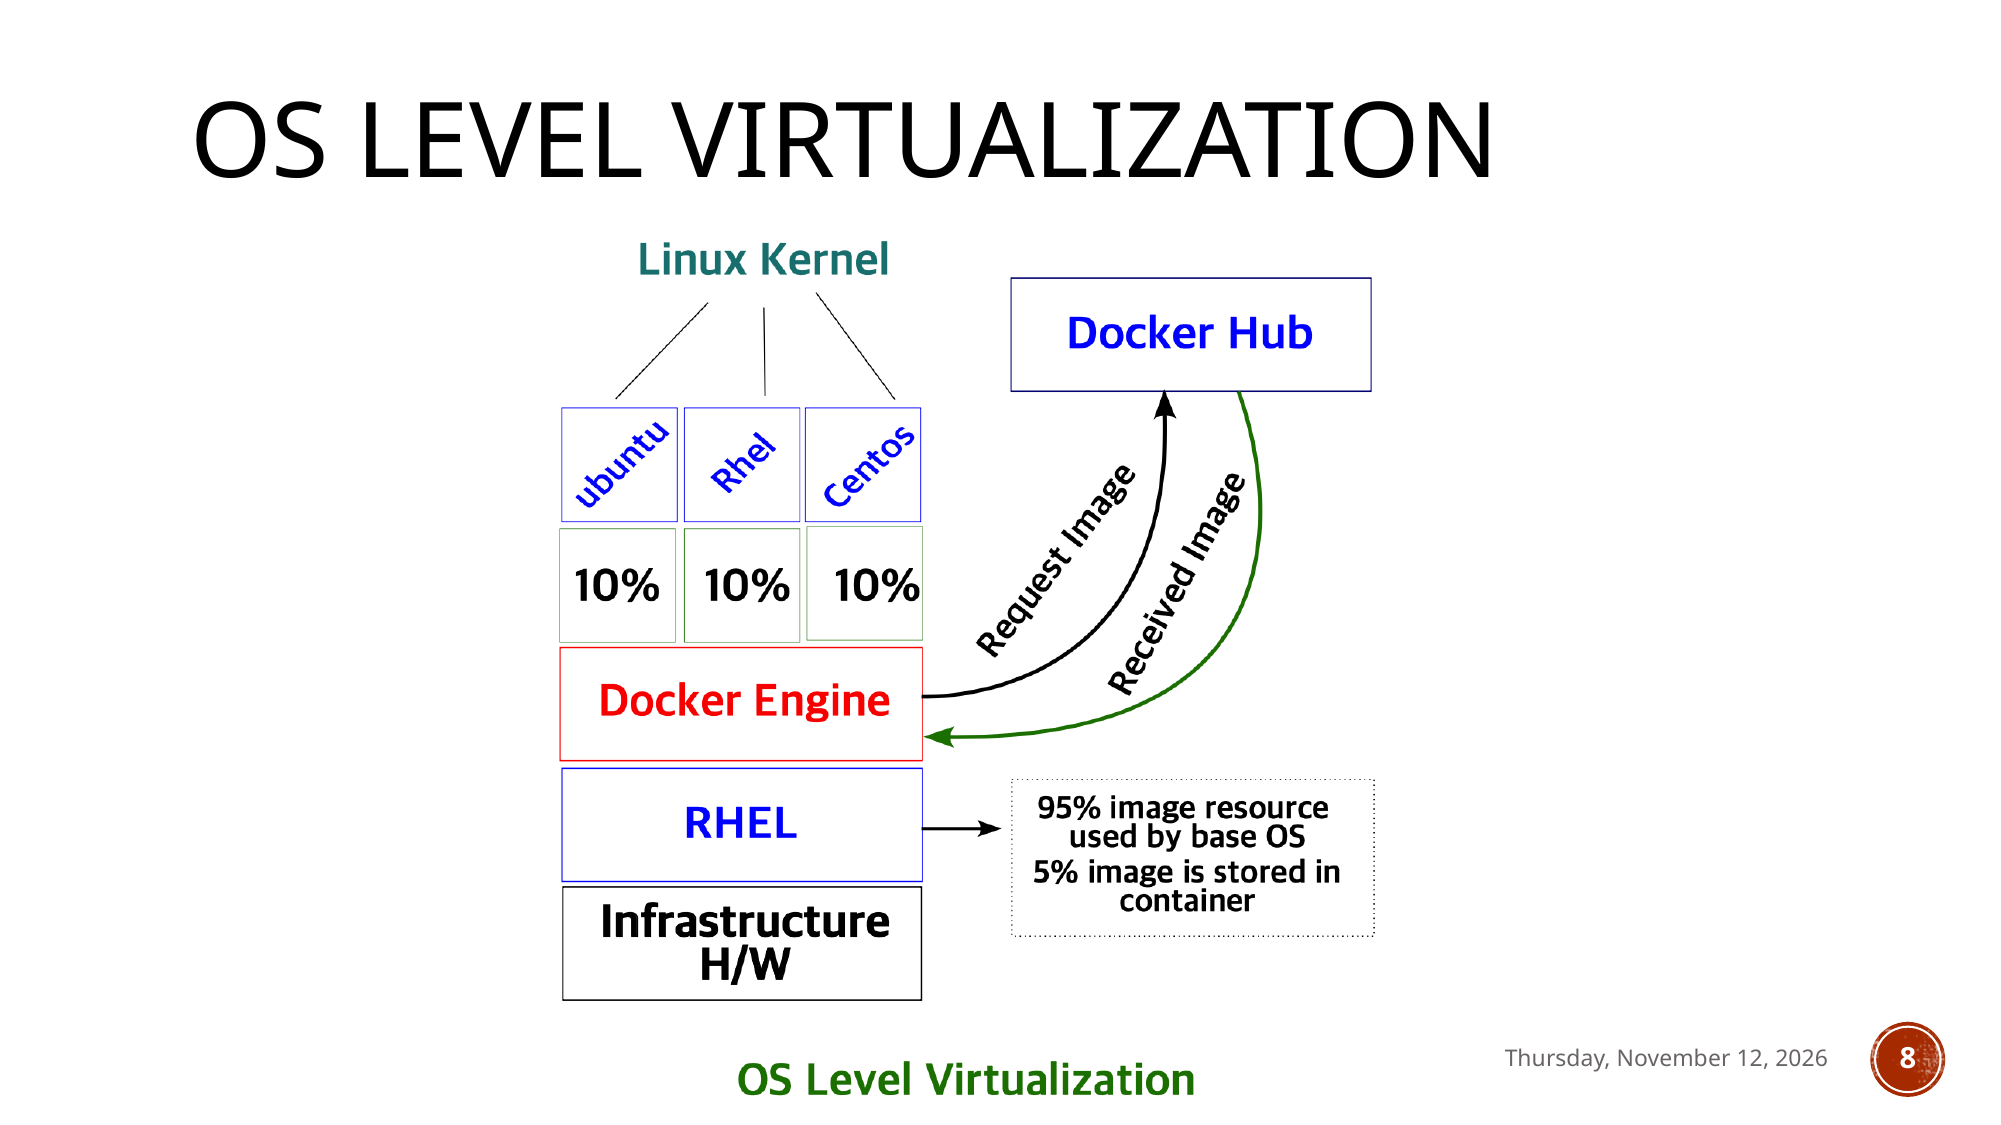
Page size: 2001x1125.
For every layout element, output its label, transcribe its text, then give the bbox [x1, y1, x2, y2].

title OS Level Virtualization [175, 79, 1826, 209]
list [534, 186, 1382, 1122]
slide_number 8 [1855, 1028, 1961, 1089]
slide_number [1382, 1028, 1844, 1089]
